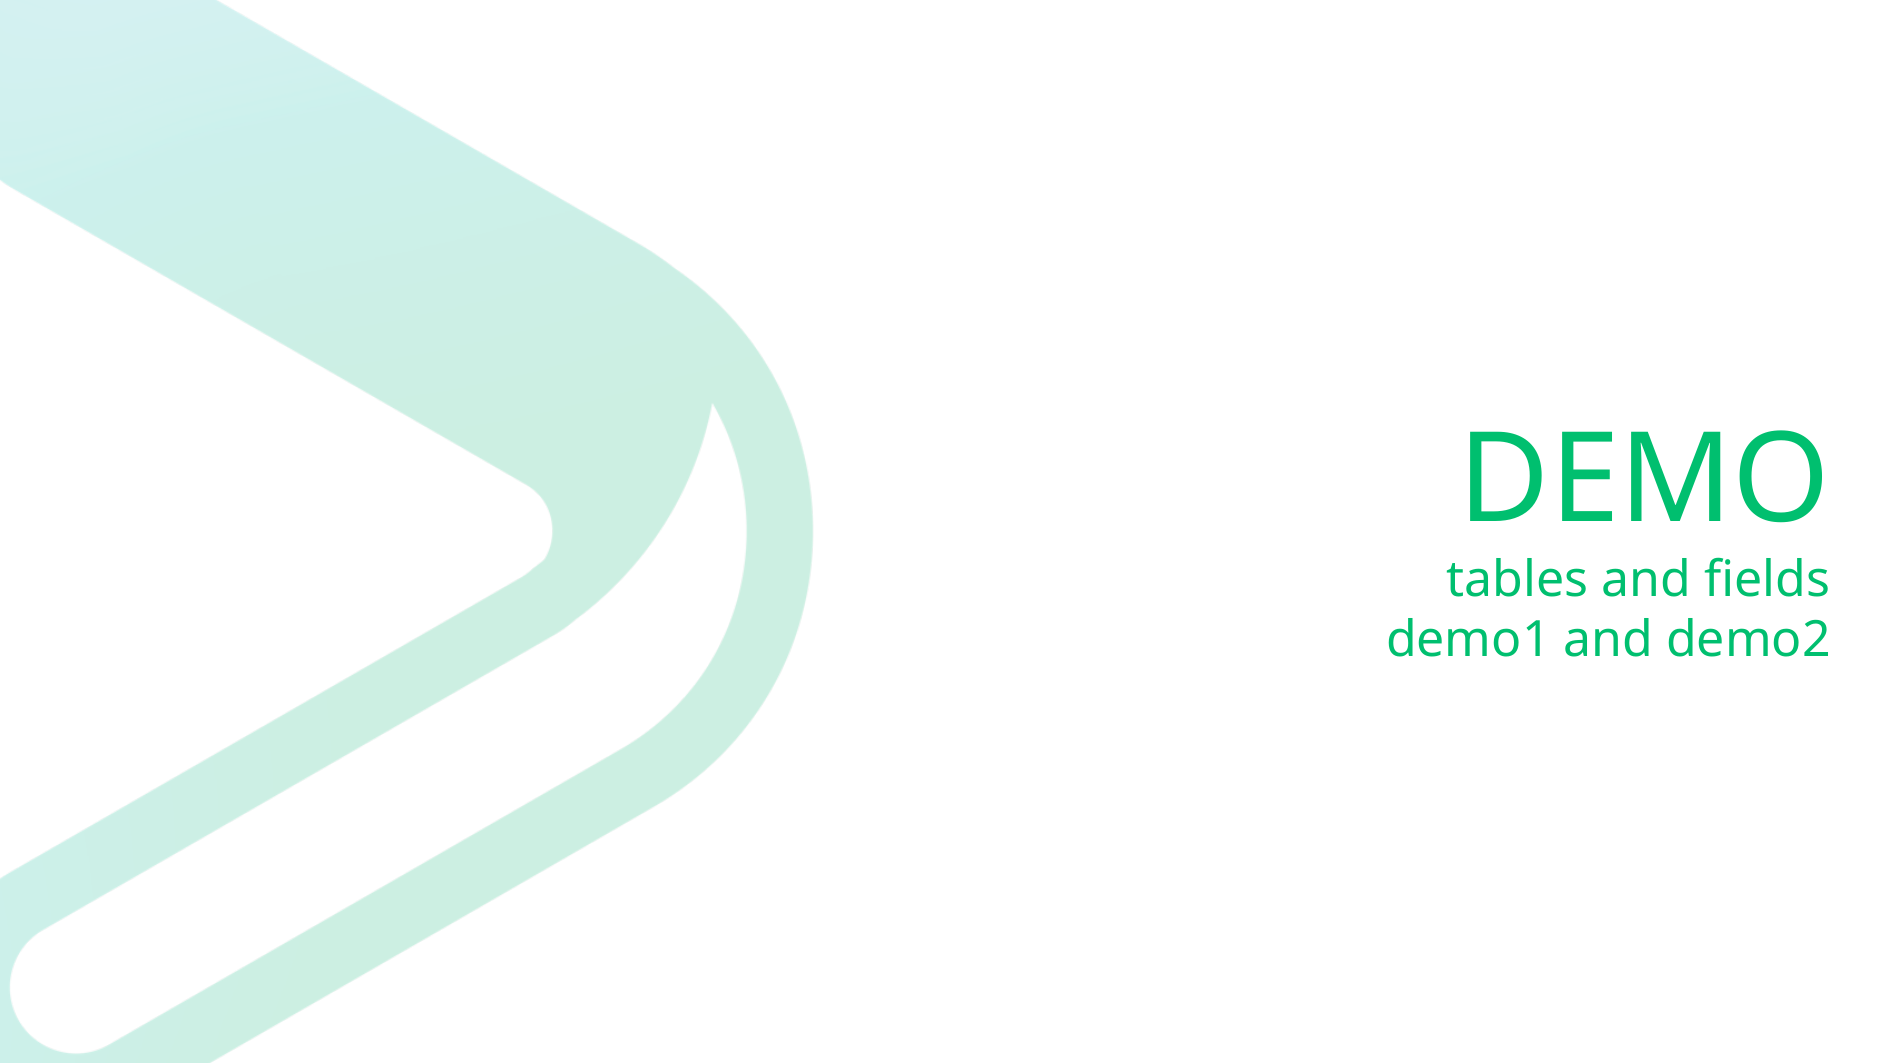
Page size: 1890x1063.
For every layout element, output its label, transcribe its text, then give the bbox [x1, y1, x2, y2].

title DEMO tables and fields demo1 and demo2 [59, 59, 1831, 1004]
